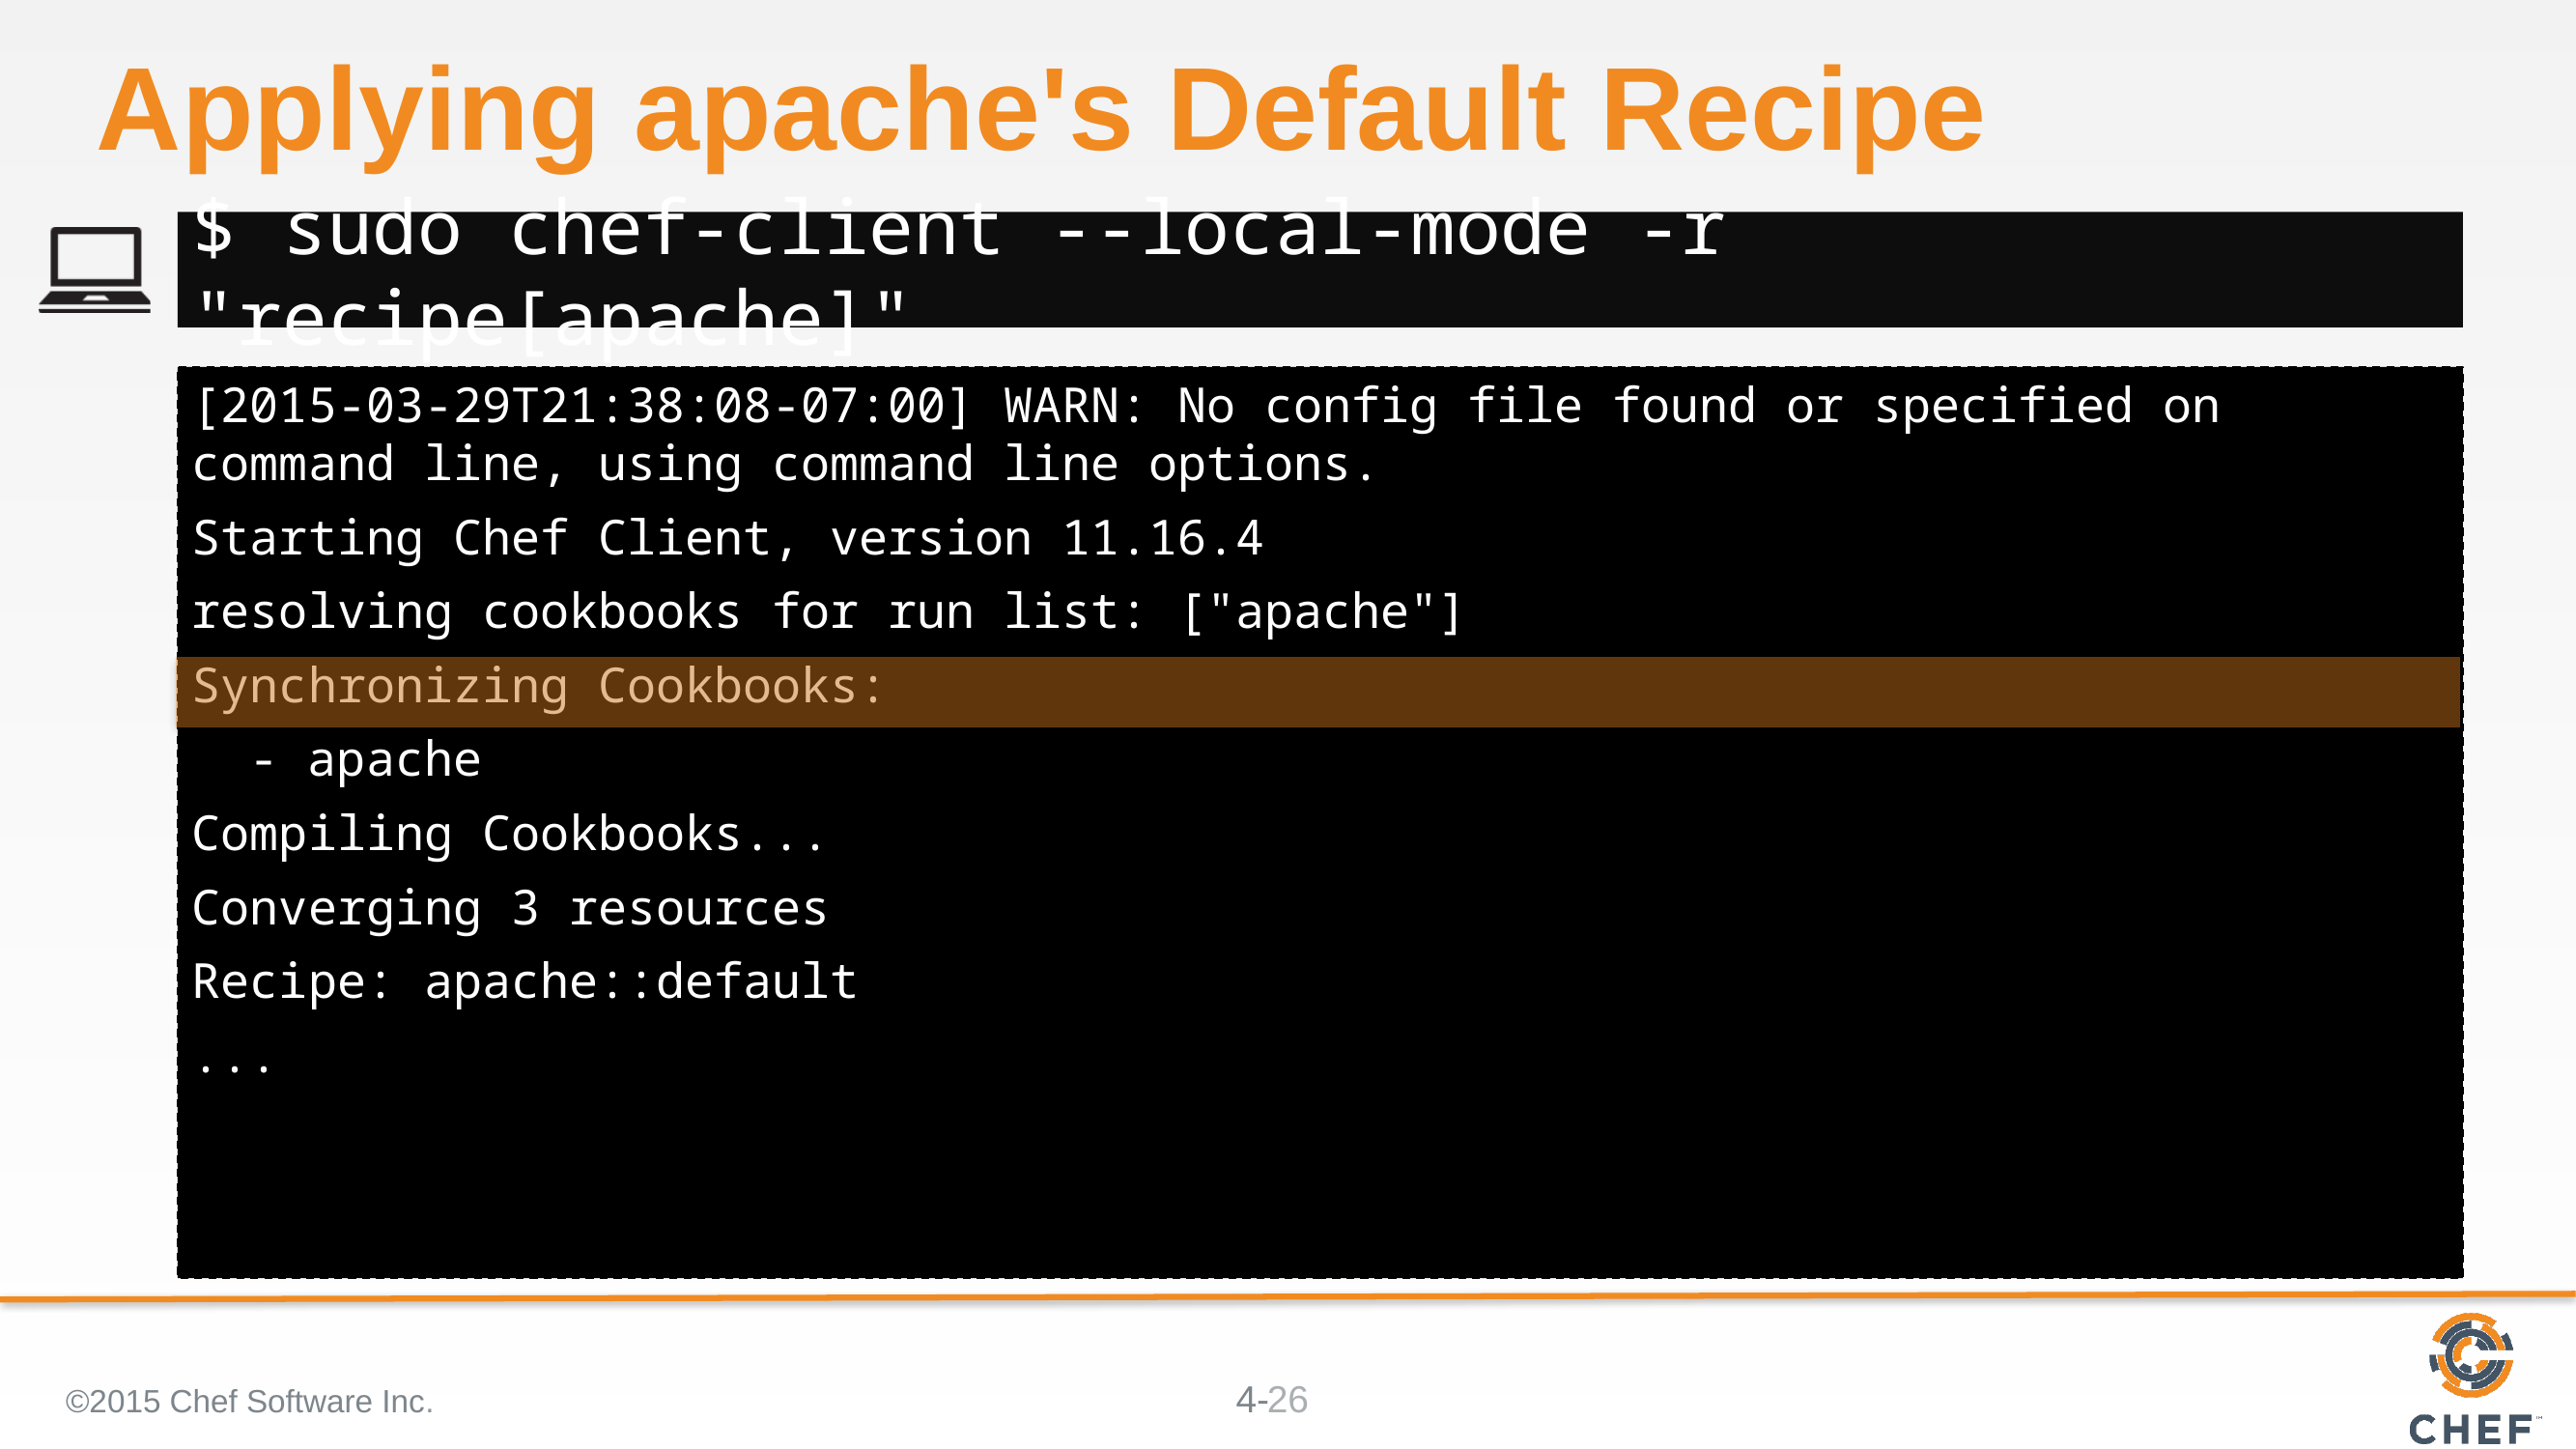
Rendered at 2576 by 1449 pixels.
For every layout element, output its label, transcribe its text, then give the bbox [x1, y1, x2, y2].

footer ©2015 Chef Software Inc. [51, 1359, 952, 1440]
title Applying apache's Default Recipe [96, 48, 2463, 180]
picture [2399, 1297, 2550, 1449]
list [2015-03-29T21:38:08-07:00] WARN: No config file found or specified on command line, using command line options. Starting Chef Client, version 11.16.4 resolving cookbooks for run list: ["apache"] Synchronizing Cookbooks: - apache Compiling Cookbooks... Converging 3 resources Recipe: apache::default ... [177, 366, 2464, 657]
slide_number 26 [998, 1359, 1578, 1437]
text_box [175, 656, 2461, 728]
list $ sudo chef-client --local-mode -r "recipe[apache]" [177, 212, 2463, 327]
list [2015-03-29T21:38:08-07:00] WARN: No config file found or specified on command line, using command line options. Starting Chef Client, version 11.16.4 resolving cookbooks for run list: ["apache"] Synchronizing Cookbooks: - apache Compiling Cookbooks... Converging 3 resources Recipe: apache::default ... [177, 736, 2464, 1279]
